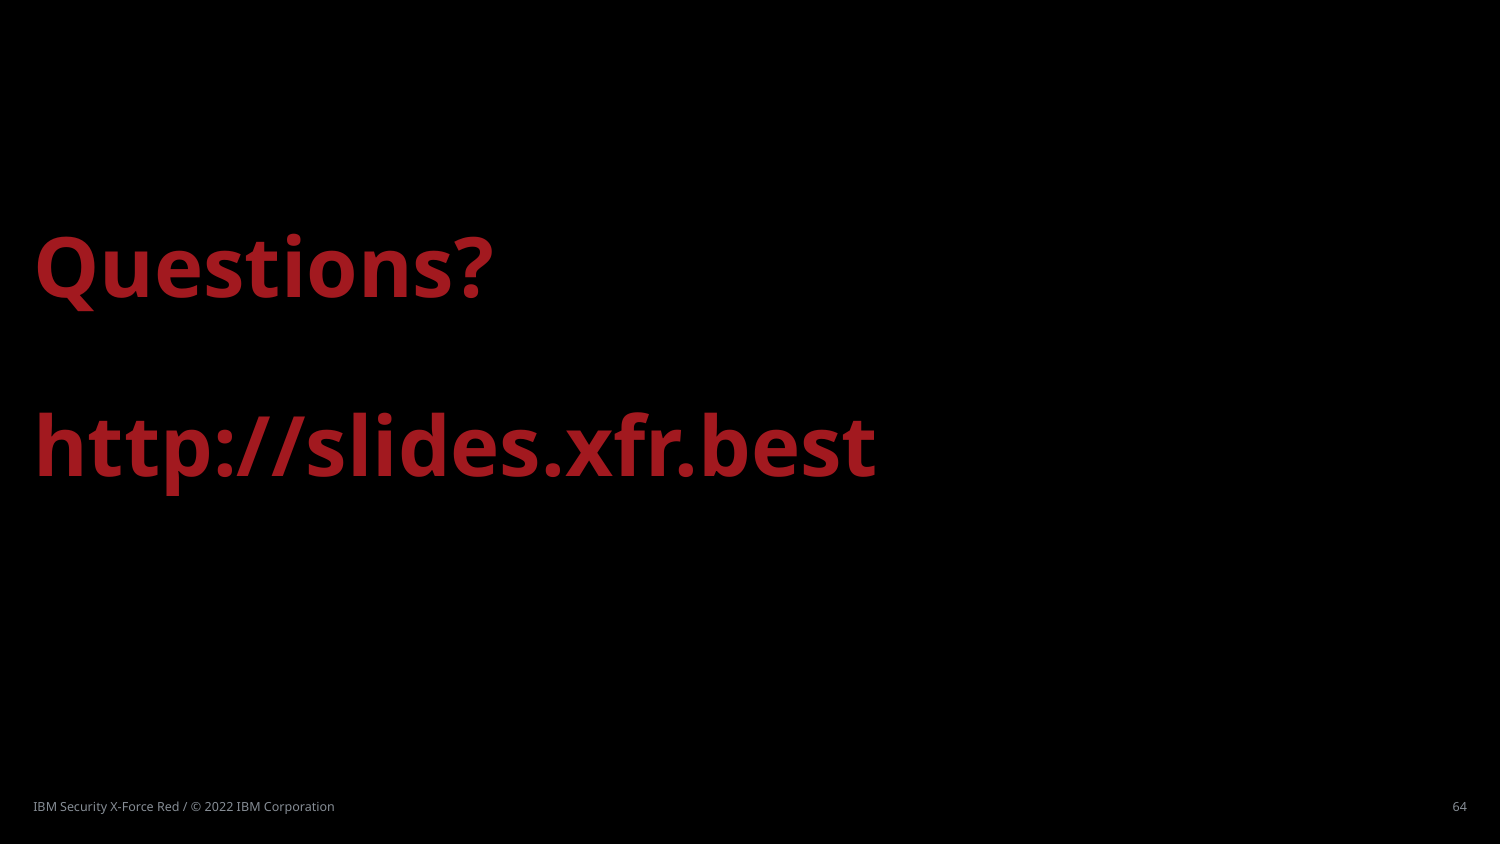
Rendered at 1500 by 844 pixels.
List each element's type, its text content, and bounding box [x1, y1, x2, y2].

slide_number 64 [1369, 793, 1467, 821]
title Questions? http://slides.xfr.best [33, 225, 1095, 329]
footer IBM Security X-Force Red / © 2022 IBM Corporation [33, 793, 716, 821]
